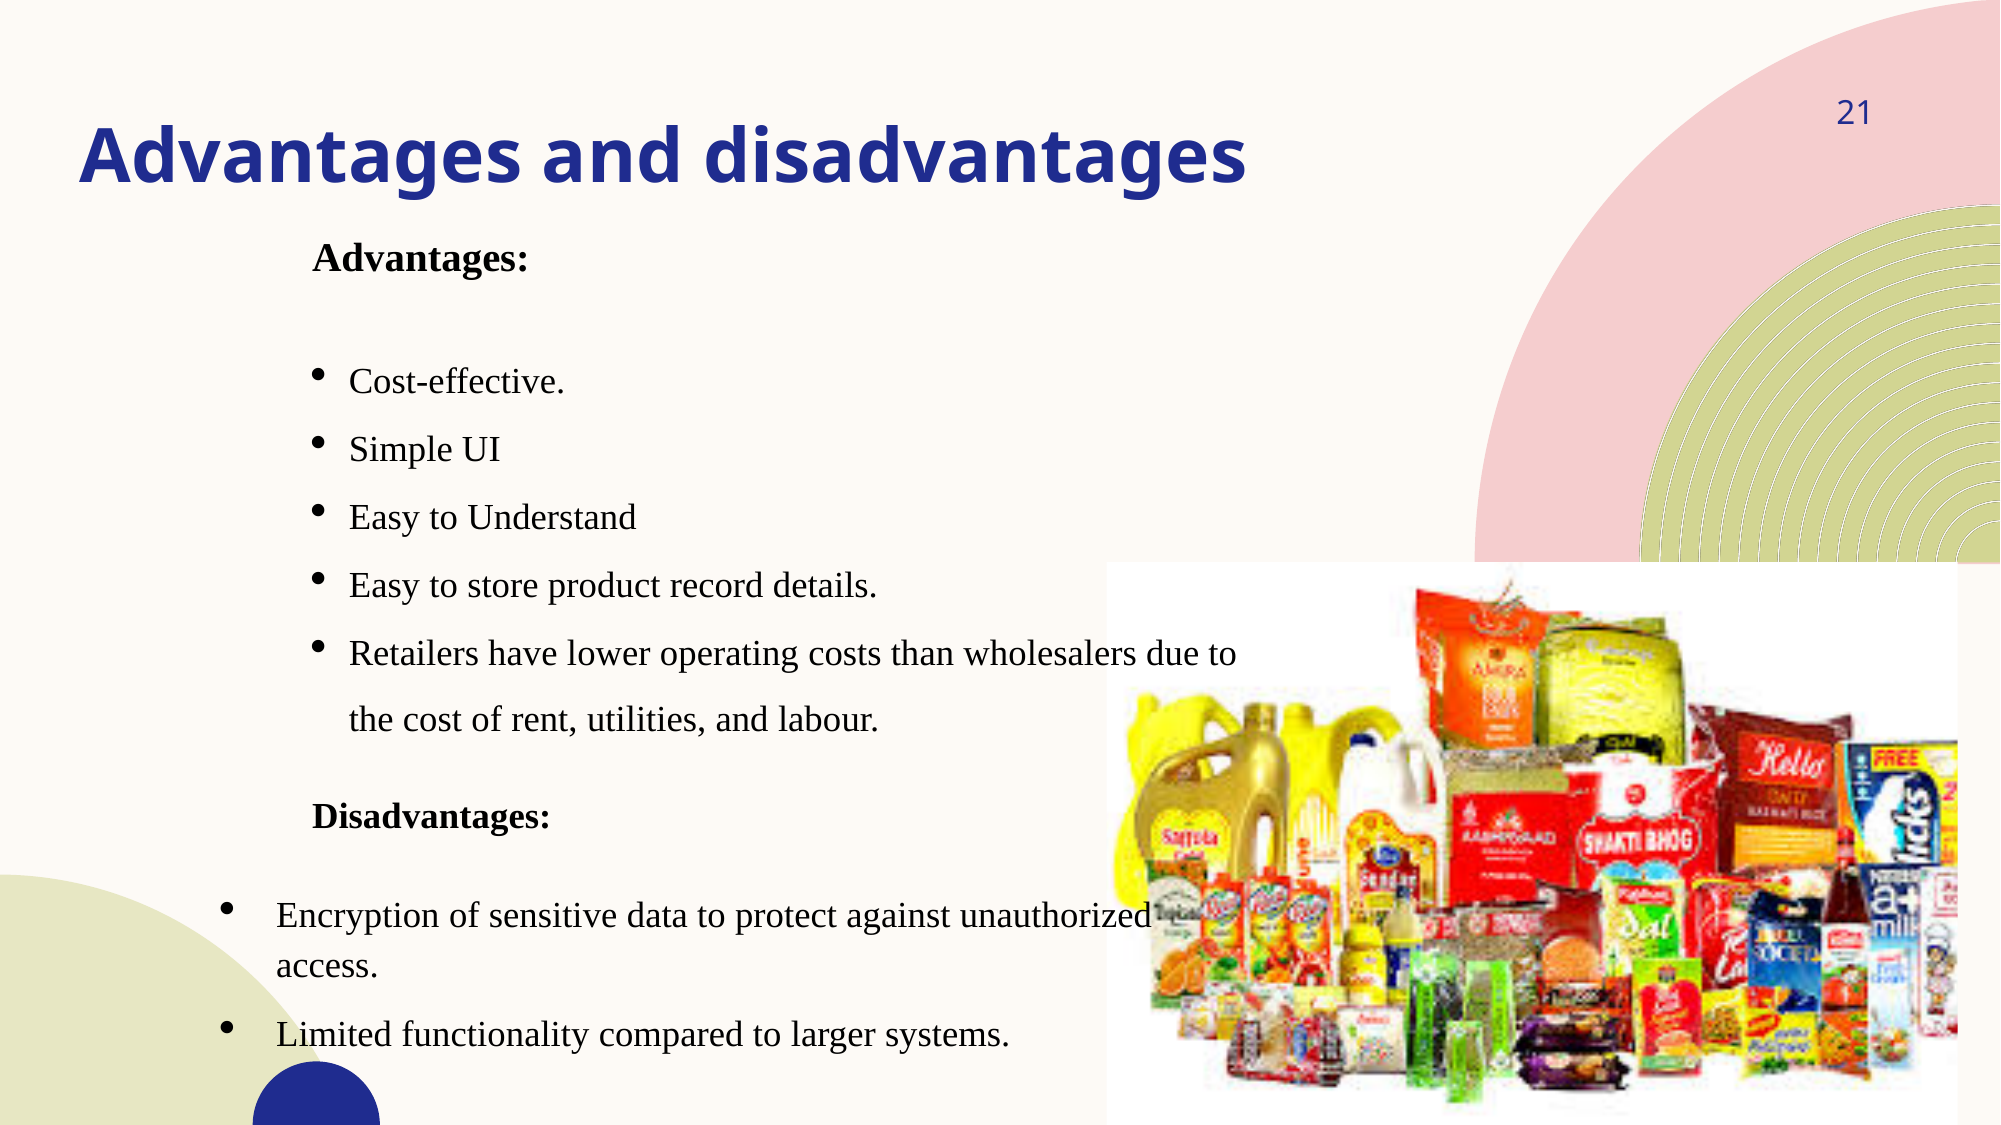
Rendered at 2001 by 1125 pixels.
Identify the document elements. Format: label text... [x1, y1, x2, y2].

slide_number 21 [1712, 75, 1875, 153]
picture [1106, 204, 2001, 1125]
title Advantages and disadvantages [64, 107, 1425, 198]
list Advantages: Cost-effective. Simple UI Easy to Understand Easy to store product record details. Retailers have lower operating costs than wholesalers due to the cost of rent, utilities, and labour. Disadvantages: Encryption of sensitive data to protect against unauthorized access. Limited functionality compared to larger systems. [150, 228, 1283, 1058]
